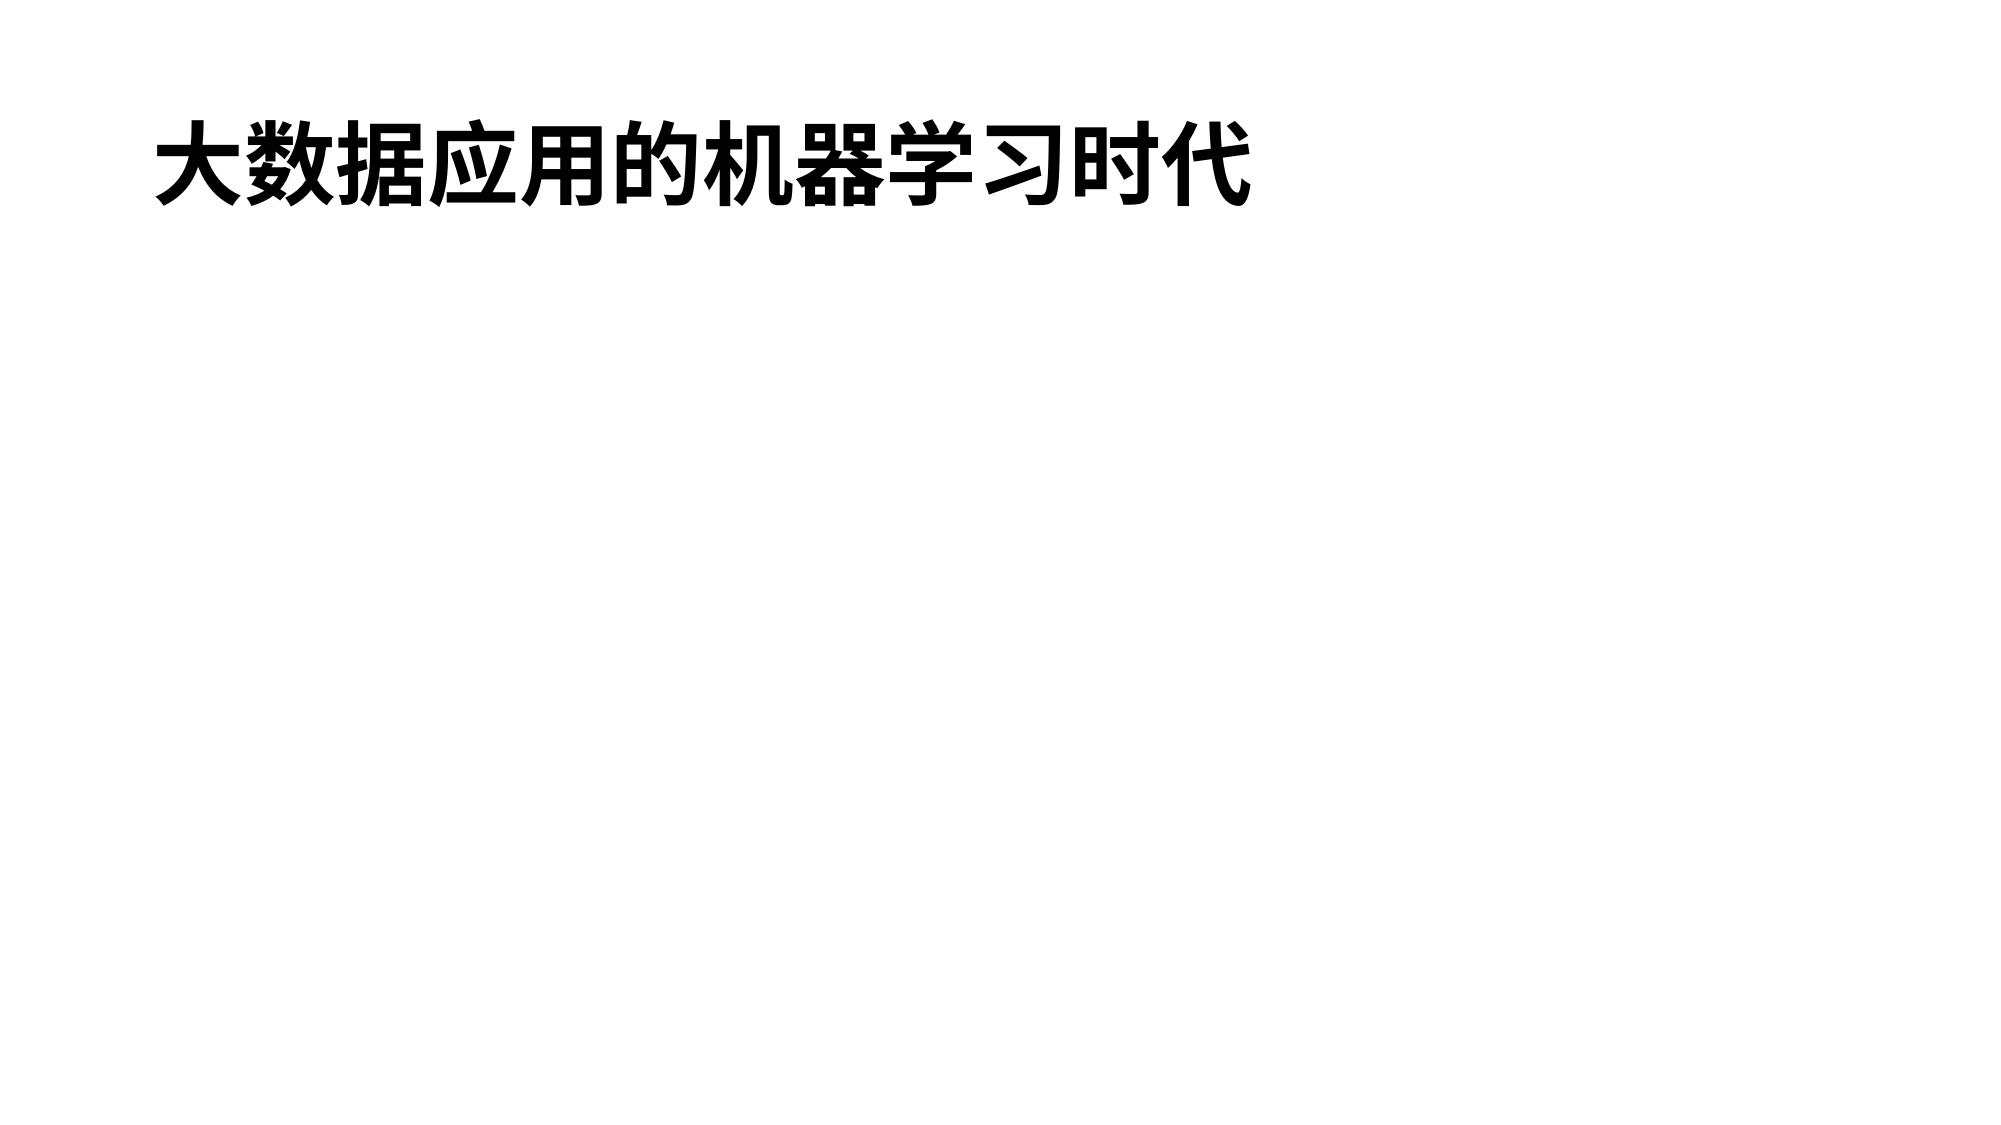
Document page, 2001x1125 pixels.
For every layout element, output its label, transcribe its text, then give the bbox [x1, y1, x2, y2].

title 大数据应用的机器学习时代 [137, 59, 1863, 278]
